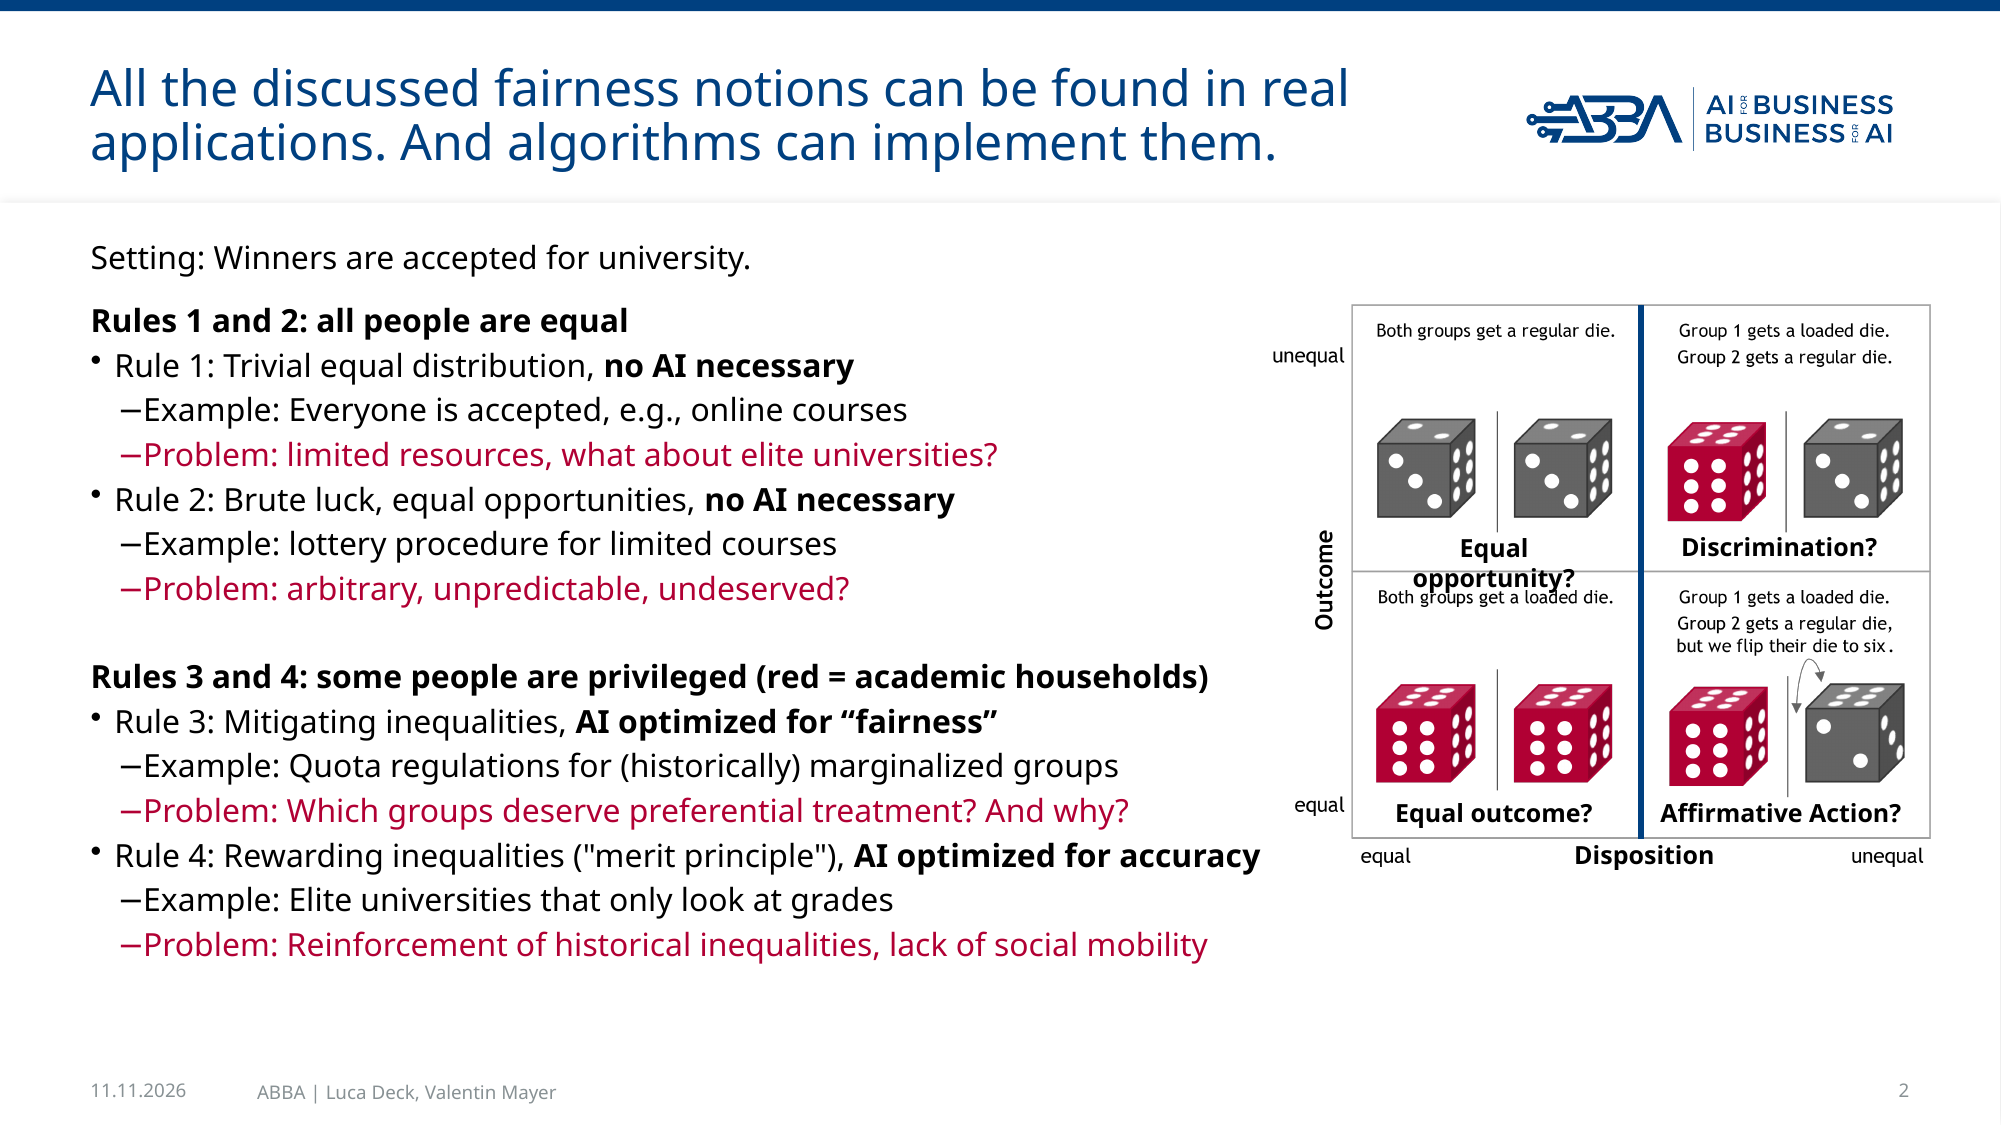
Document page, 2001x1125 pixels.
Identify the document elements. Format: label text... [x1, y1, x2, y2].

picture [1259, 304, 1936, 884]
list Setting: Winners are accepted for university. Rules 1 and 2: all people are equal Rule 1: Trivial equal distribution, no AI necessary Example: Everyone is accepted, e.g., online courses Problem: limited resources, what about elite universities? Rule 2: Brute luck, equal opportunities, no AI necessary Example: lottery procedure for limited courses Problem: arbitrary, unpredictable, undeserved? Rules 3 and 4: some people are privileged (red = academic households) Rule 3: Mitigating inequalities, AI optimized for “fairness” Example: Quota regulations for (historically) marginalized groups Problem: Which groups deserve preferential treatment? And why? Rule 4: Rewarding inequalities ("merit principle"), AI optimized for accuracy Example: Elite universities that only look at grades Problem: Reinforcement of historical inequalities, lack of social mobility [90, 237, 1909, 965]
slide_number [90, 1080, 218, 1104]
footer ABBA | Luca Deck, Valentin Mayer [257, 1080, 1743, 1104]
slide_number 2 [1859, 1080, 1910, 1104]
picture [1520, 81, 1899, 157]
title All the discussed fairness notions can be found in real applications. And algorithms can implement them. [90, 66, 1412, 172]
